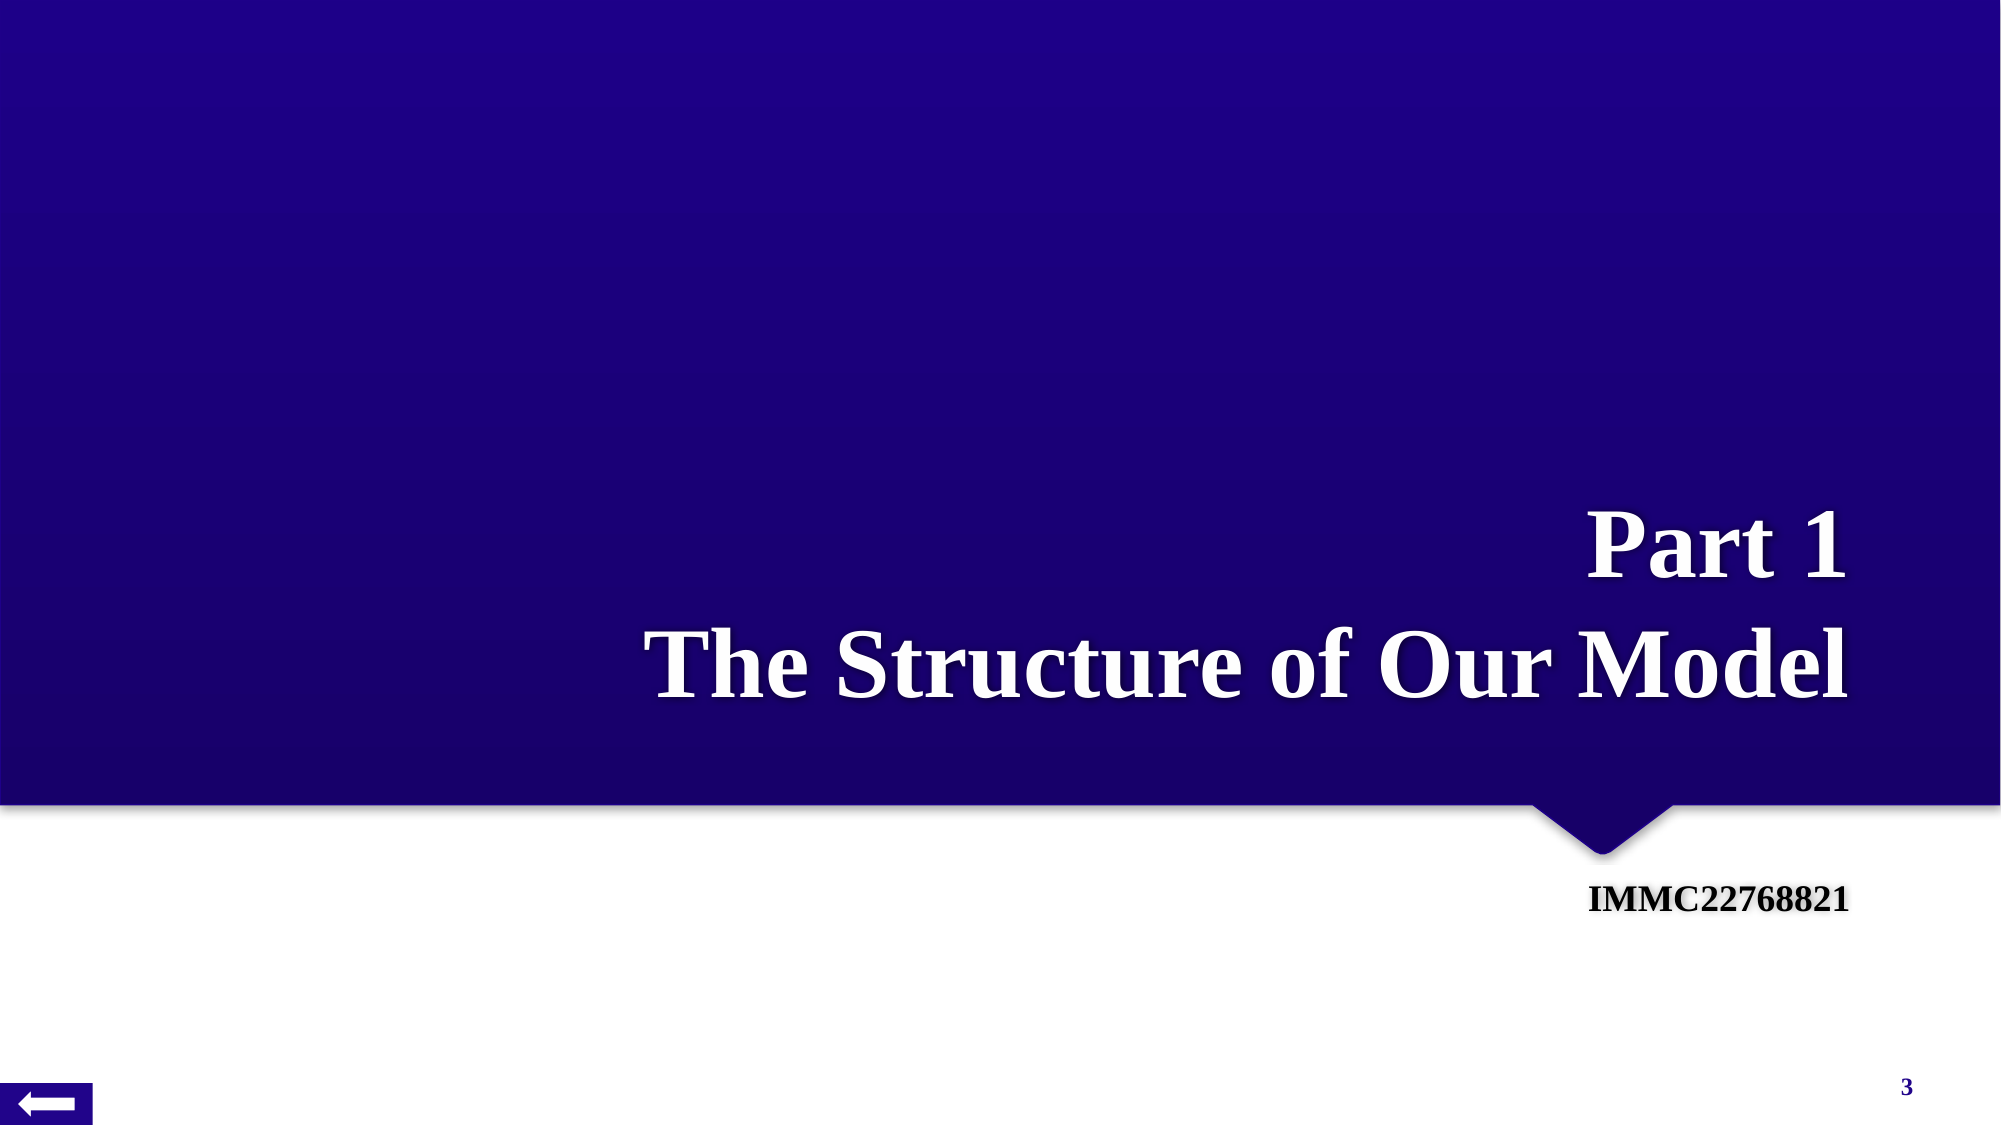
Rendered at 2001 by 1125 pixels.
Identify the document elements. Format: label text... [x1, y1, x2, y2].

text_box 3 [1885, 1062, 2000, 1108]
title Part 1 The Structure of Our Model [132, 484, 1866, 726]
list IMMC22768821 [132, 866, 1866, 938]
text_box [0, 1081, 95, 1125]
